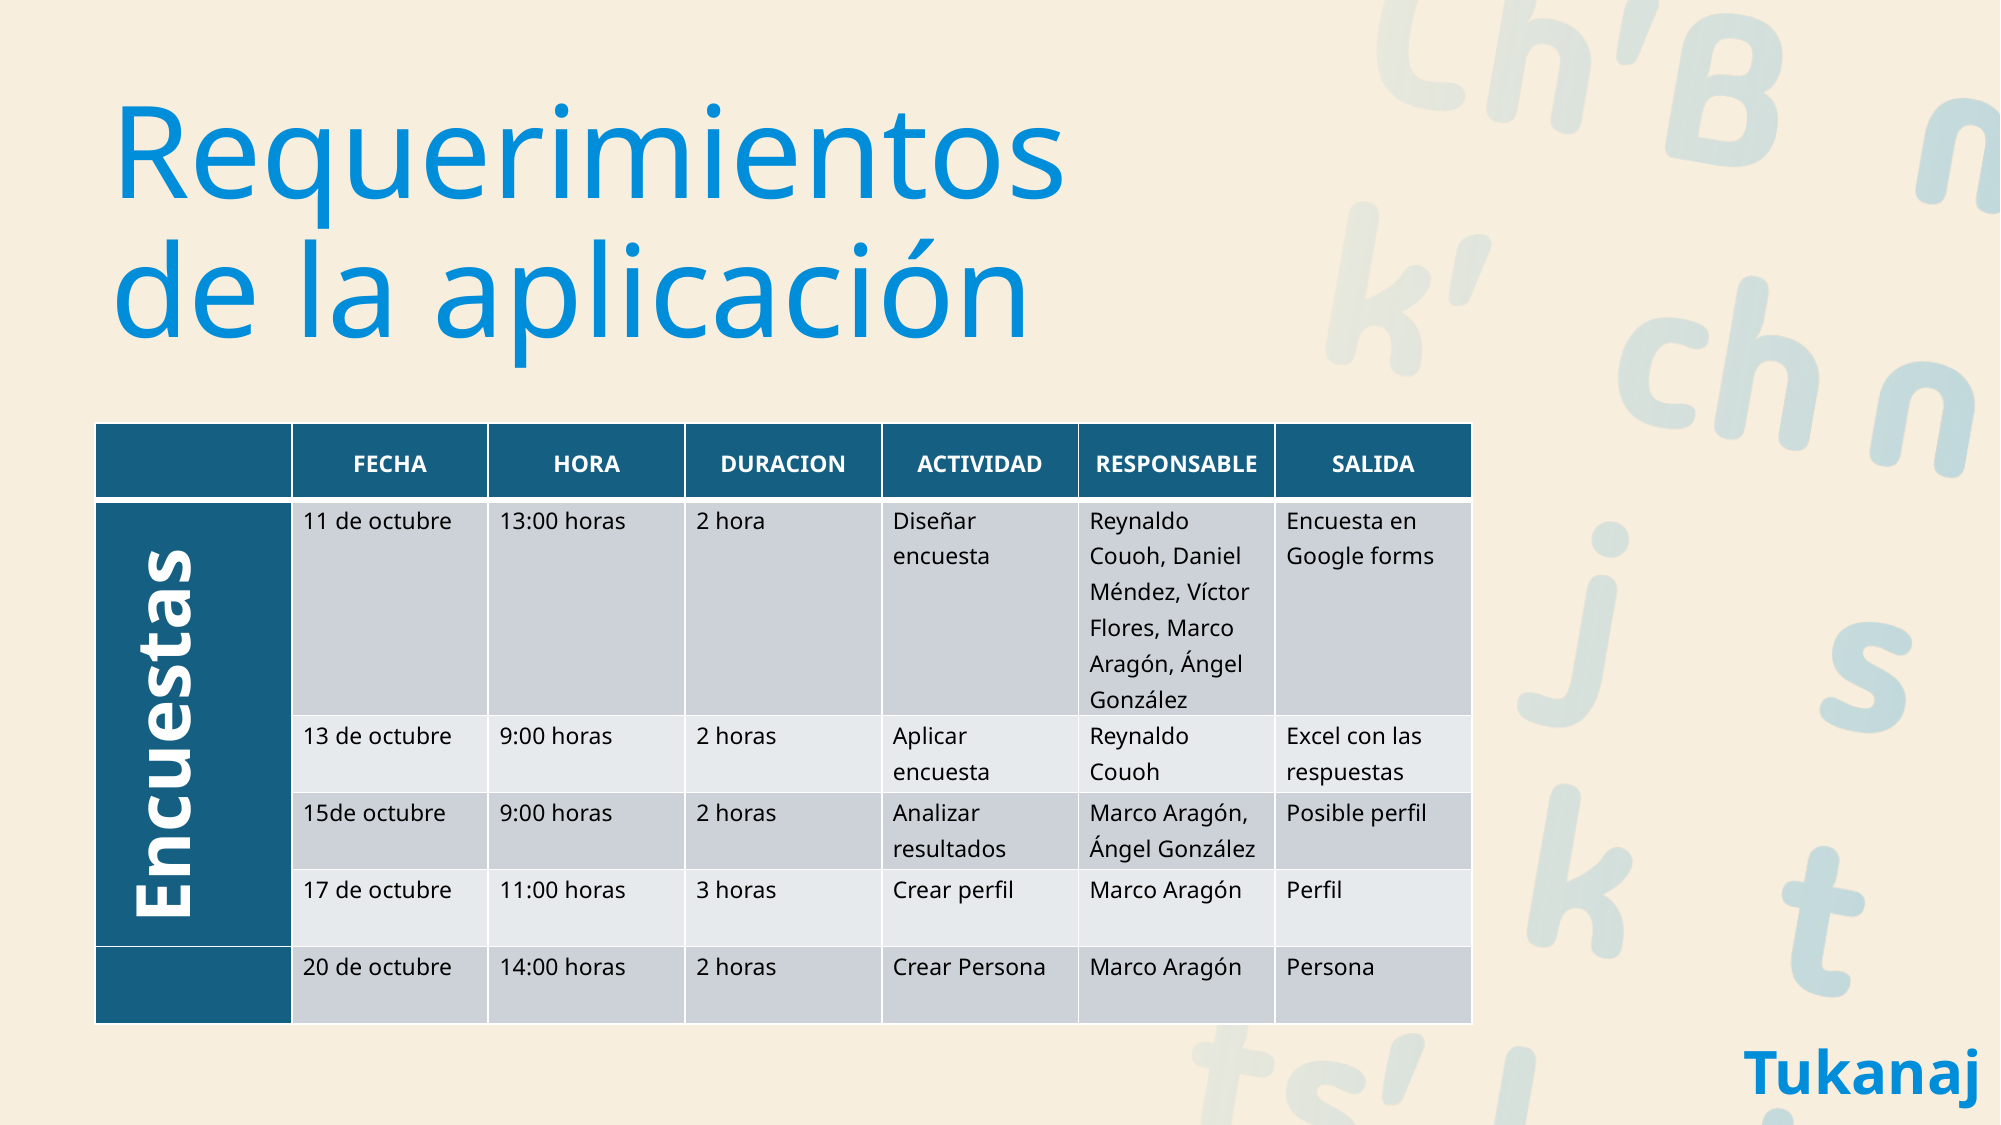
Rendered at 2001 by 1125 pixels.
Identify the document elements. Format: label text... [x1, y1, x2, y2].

table_cell Encuestas [96, 503, 291, 946]
table_cell Reynaldo Couoh, Daniel Méndez, Víctor Flores, Marco Aragón, Ángel González [1079, 503, 1174, 715]
table_cell 2 horas [686, 793, 881, 869]
table_cell Aplicar encuesta [883, 716, 1078, 792]
table_cell [96, 947, 291, 1023]
table_cell 15de octubre [293, 793, 487, 869]
table_header DURACION [686, 424, 881, 497]
table_cell Marco Aragón [1079, 870, 1174, 946]
table_header ACTIVIDAD [883, 424, 1078, 497]
table_cell 3 horas [686, 870, 881, 946]
table_cell Crear Persona [883, 947, 1078, 1023]
table_cell 11:00 horas [489, 870, 684, 946]
picture [1091, 0, 2000, 1125]
table_cell Reynaldo Couoh [1079, 716, 1174, 792]
table_cell 13:00 horas [489, 503, 684, 715]
table_cell 2 hora [686, 503, 881, 715]
table_cell 14:00 horas [489, 947, 684, 1023]
table_cell 11 de octubre [293, 503, 487, 715]
table_cell Marco Aragón [1079, 947, 1174, 1023]
table_header FECHA [293, 424, 487, 497]
table_cell Crear perfil [883, 870, 1078, 946]
table_cell 13 de octubre [293, 716, 487, 792]
table_cell Diseñar encuesta [883, 503, 1078, 715]
table_header [96, 424, 291, 497]
table_cell Marco Aragón, Ángel González [1079, 793, 1174, 869]
table_cell 2 horas [686, 947, 881, 1023]
table_header HORA [489, 424, 684, 497]
table_cell Analizar resultados [883, 793, 1078, 869]
table_cell 9:00 horas [489, 716, 684, 792]
text_box Requerimientos de la aplicación [94, 77, 1151, 375]
table_cell 2 horas [686, 716, 881, 792]
table_cell 20 de octubre [293, 947, 487, 1023]
table_cell 9:00 horas [489, 793, 684, 869]
table_cell 17 de octubre [293, 870, 487, 946]
table_header RESPONSABLE [1079, 424, 1174, 497]
